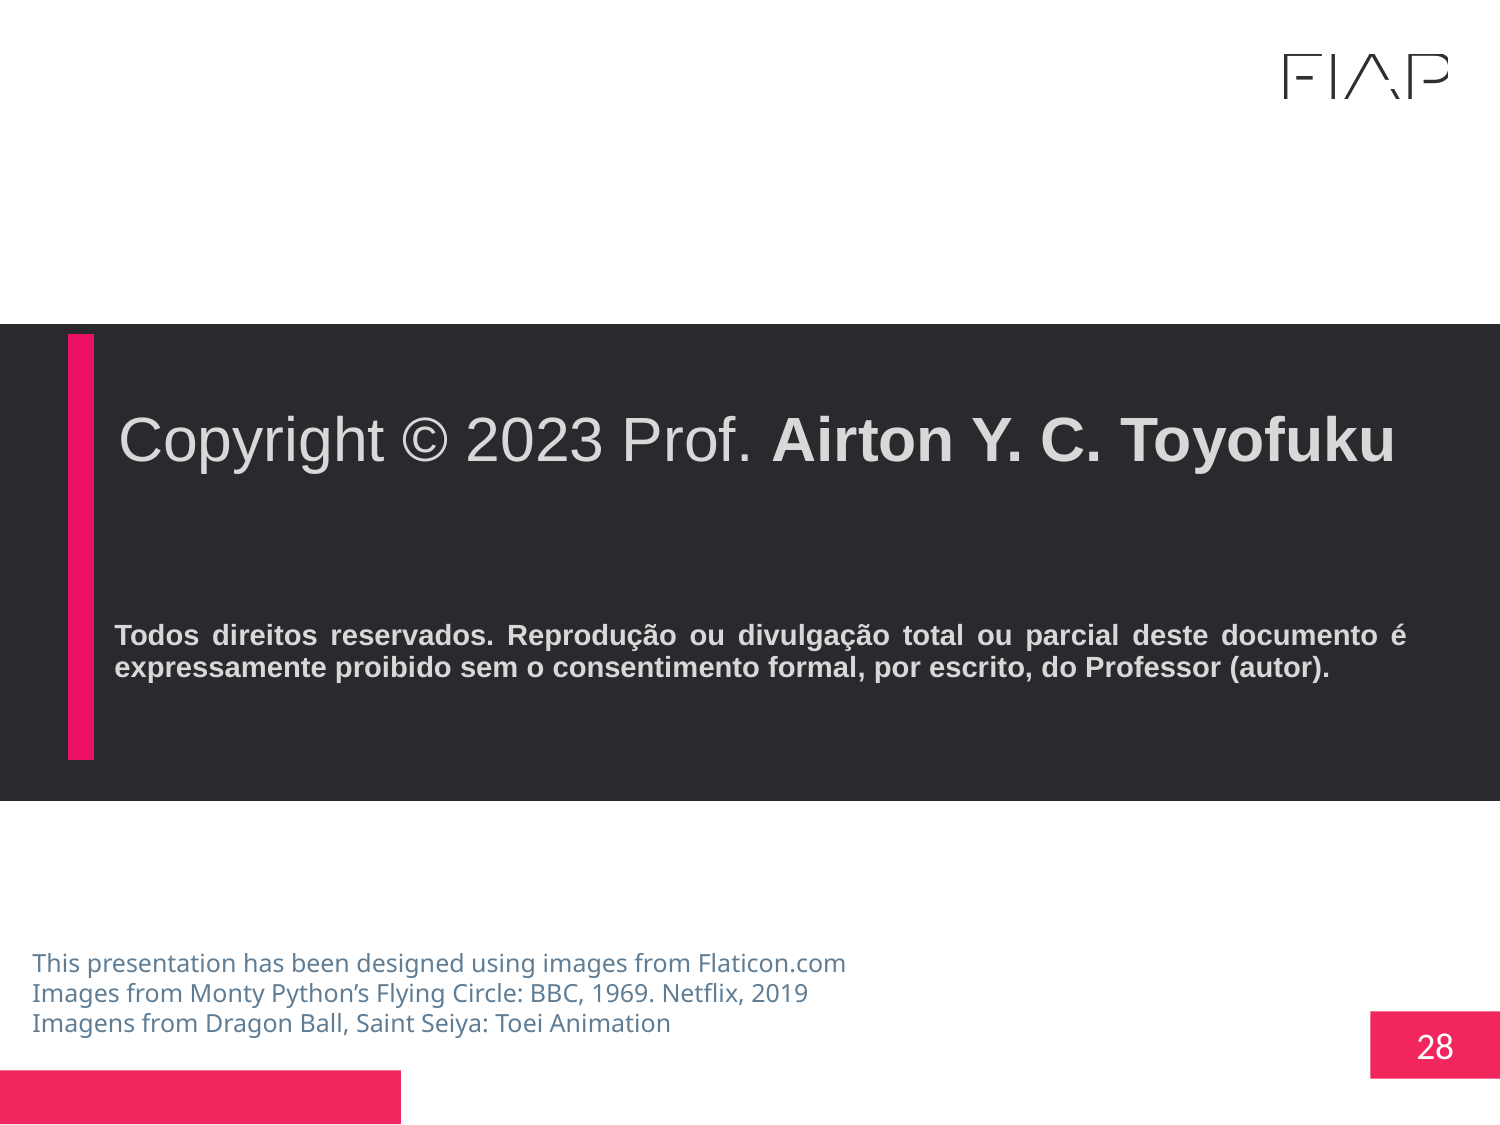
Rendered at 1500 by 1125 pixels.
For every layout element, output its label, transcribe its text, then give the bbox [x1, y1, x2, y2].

slide_number 28 [1412, 1042, 1500, 1103]
picture [0, 324, 1500, 801]
title Copyright © 2023 Prof. Airton Y. C. Toyofuku [103, 340, 1479, 543]
text_box This presentation has been designed using images from Flaticon.com Images from Monty Python’s Flying Circle: BBC, 1969. Netflix, 2019 Imagens from Dragon Ball, Saint Seiya: Toei Animation [17, 940, 1444, 1046]
picture [1284, 54, 1448, 99]
